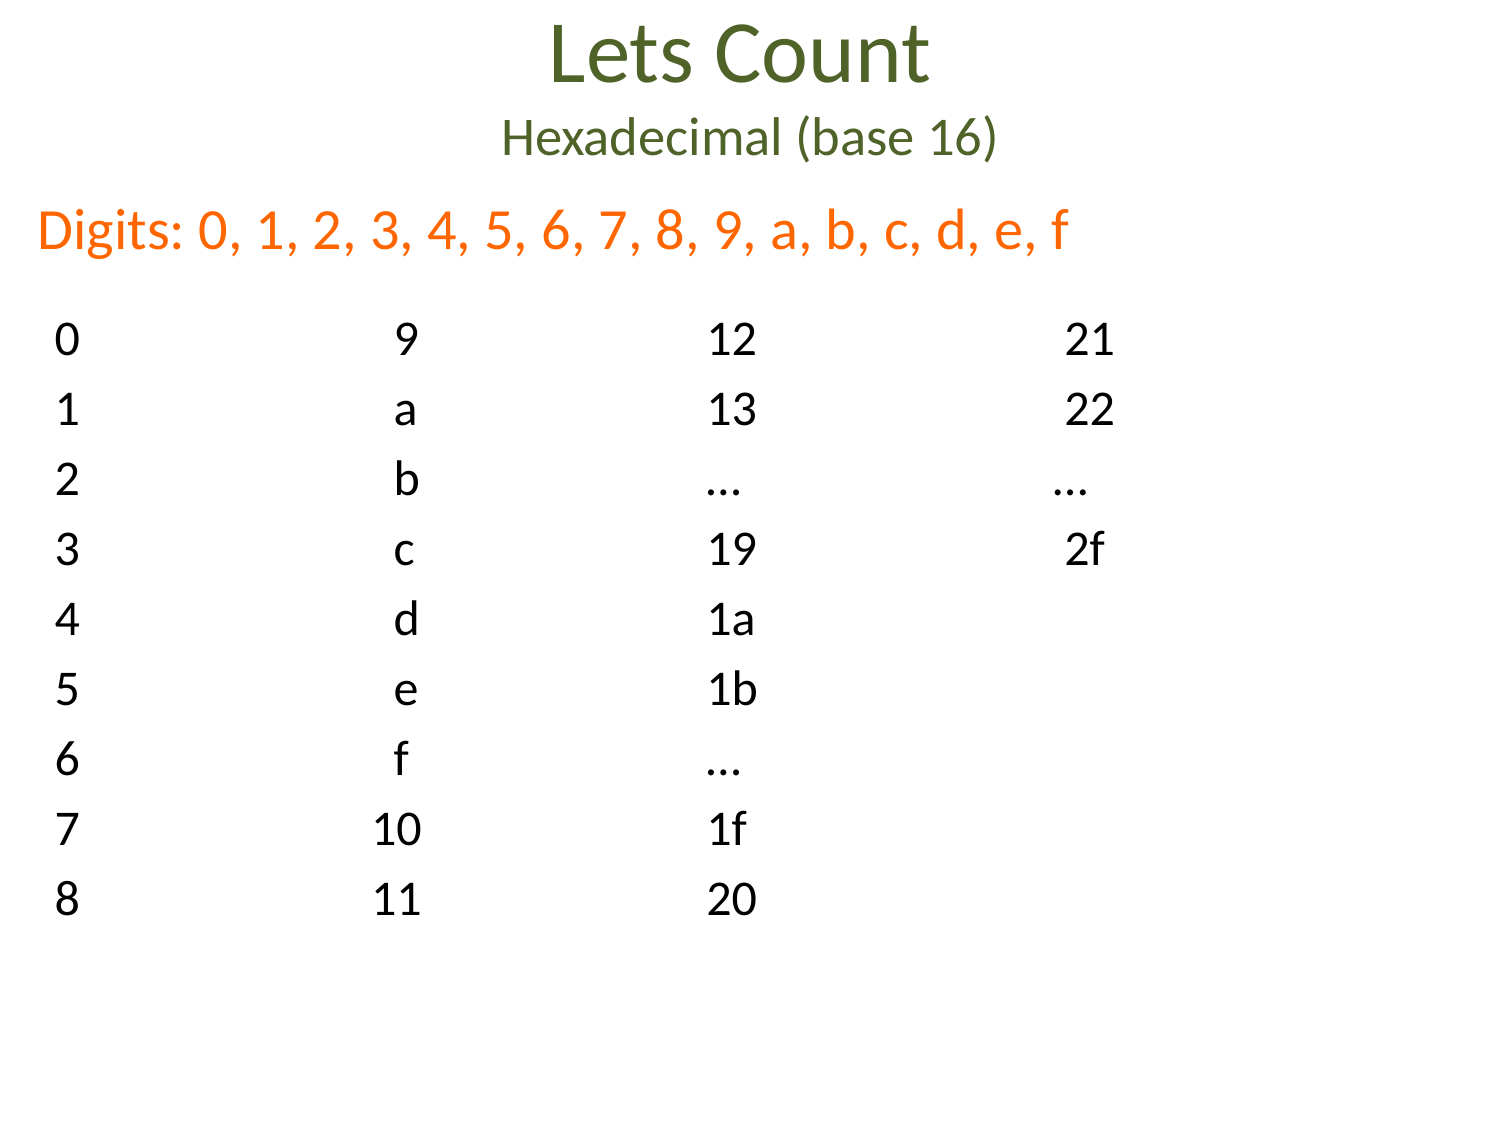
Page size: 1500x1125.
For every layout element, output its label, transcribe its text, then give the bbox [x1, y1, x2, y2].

text_box 12 13 … 19 1a 1b … 1f 20 [616, 297, 1067, 933]
text_box 21 22 … 2f [952, 297, 1402, 793]
title Lets Count Hexadecimal (base 16) [75, 0, 1425, 174]
text_box 9 a b c d e f 10 11 [281, 297, 616, 933]
list 0 1 2 3 4 5 6 7 8 [0, 297, 325, 1125]
text_box Digits: 0, 1, 2, 3, 4, 5, 6, 7, 8, 9, a, b, c, d, e, f [0, 183, 1500, 286]
